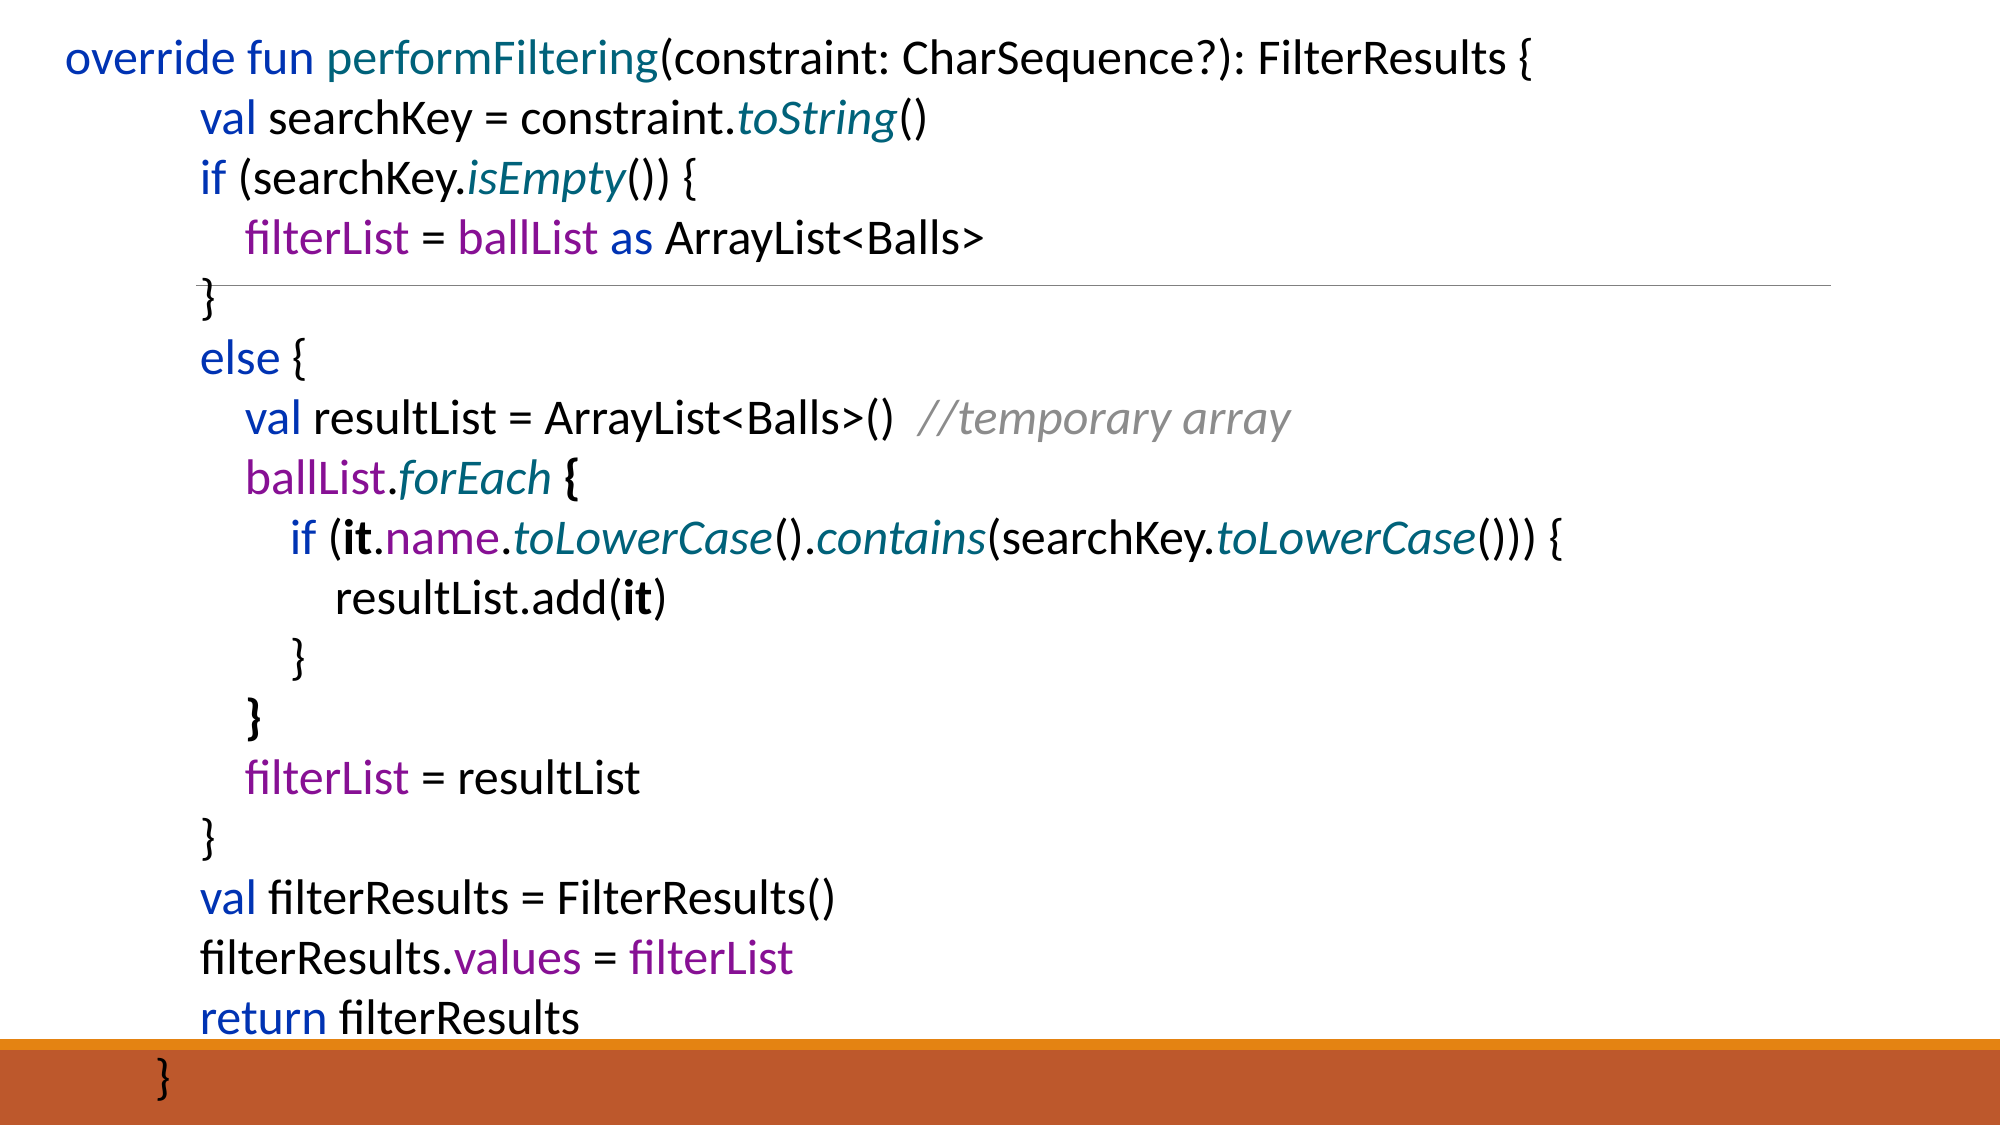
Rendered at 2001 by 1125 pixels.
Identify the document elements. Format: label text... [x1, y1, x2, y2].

text_box override fun performFiltering(constraint: CharSequence?): FilterResults { val searchKey = constraint.toString() if (searchKey.isEmpty()) { filterList = ballList as ArrayList<Balls> } else { val resultList = ArrayList<Balls>() //temporary array ballList.forEach { if (it.name.toLowerCase().contains(searchKey.toLowerCase())) { resultList.add(it) } } filterList = resultList } val filterResults = FilterResults() filterResults.values = filterList return filterResults } [49, 16, 2000, 1125]
